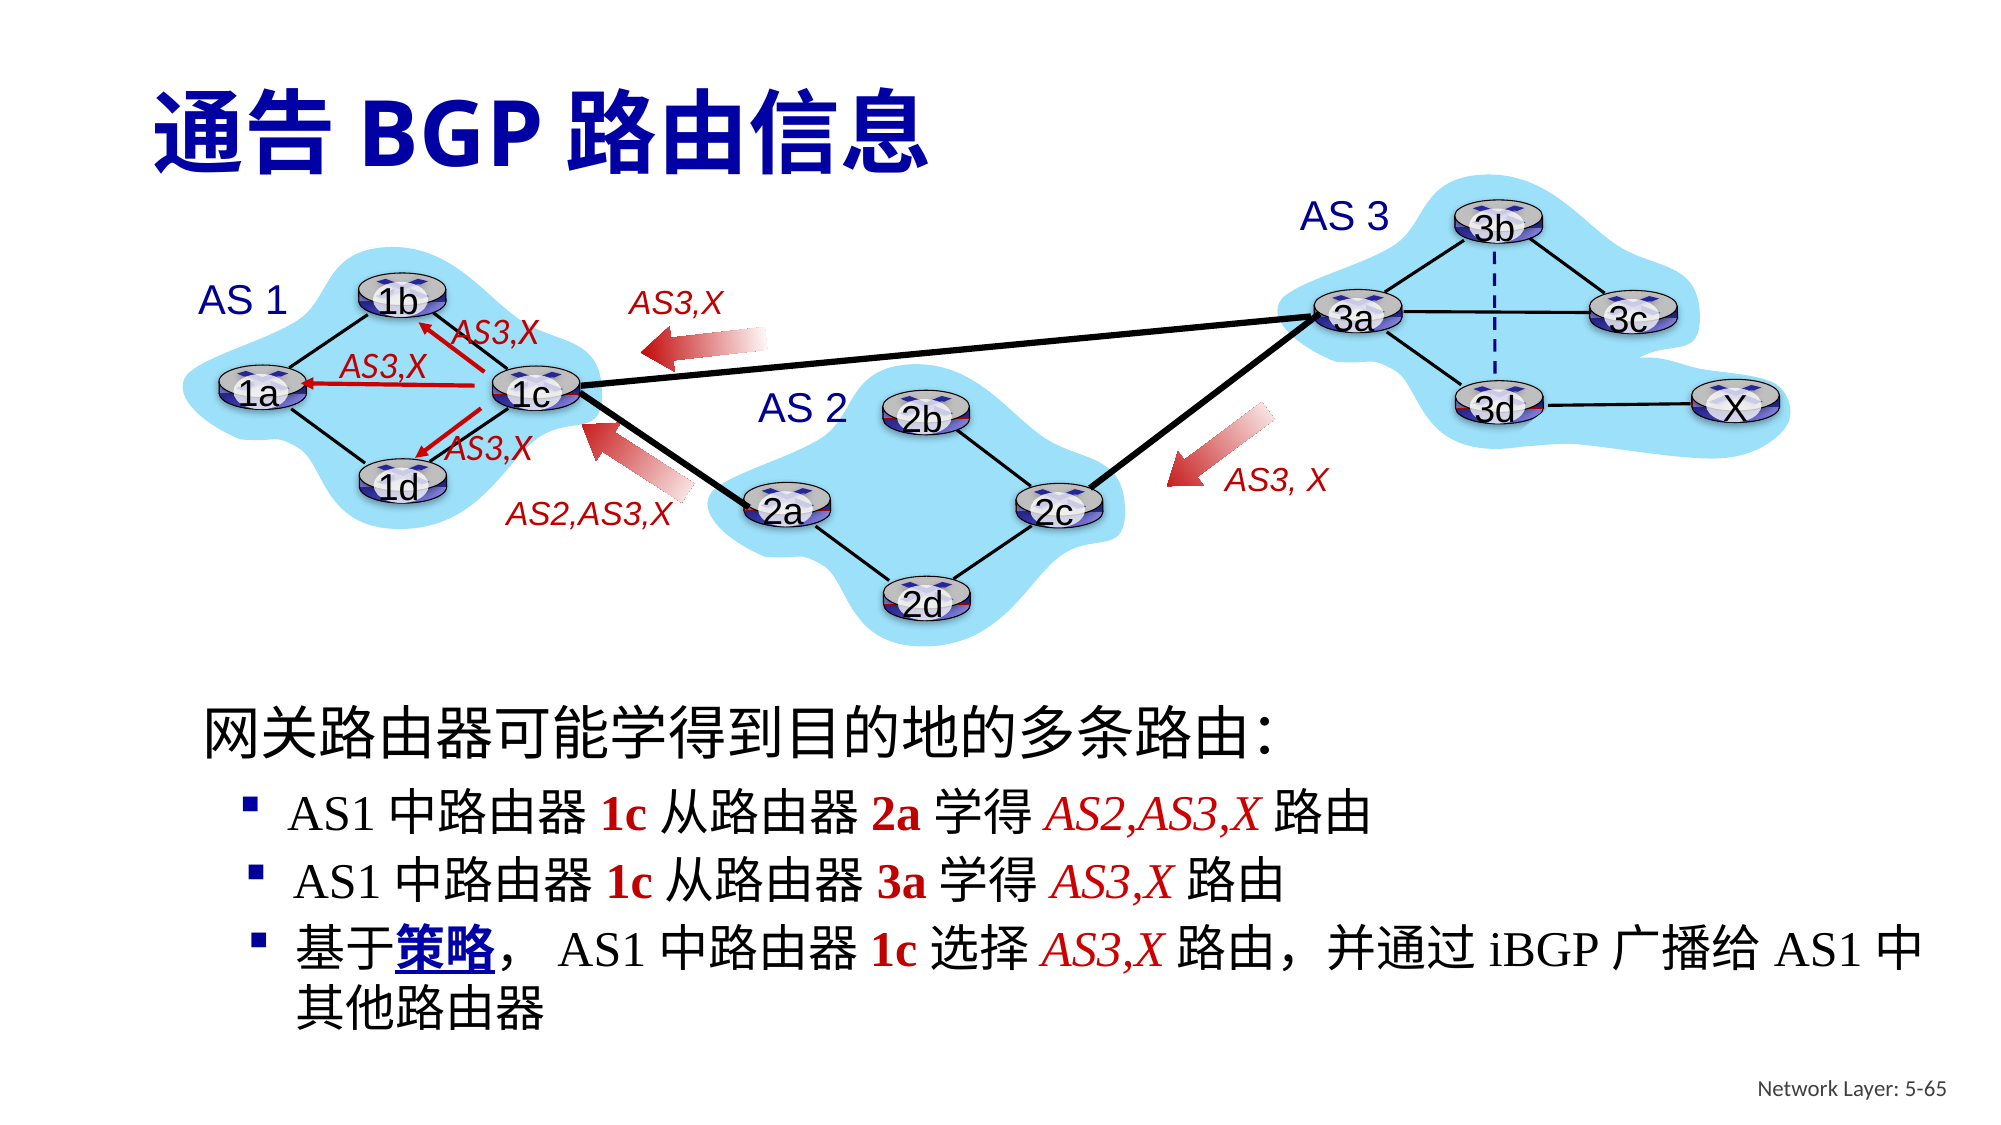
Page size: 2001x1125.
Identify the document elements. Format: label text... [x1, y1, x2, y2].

text_box AS1中路由器1c从路由器2a学得AS2,AS3,X路由 [223, 809, 1620, 879]
slide_number Network Layer: 5-65 [1512, 1056, 1963, 1117]
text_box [182, 174, 1791, 647]
text_box AS1中路由器1c从路由器3a学得AS3,X路由 [229, 856, 1625, 948]
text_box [300, 299, 555, 477]
title 通告BGP路由信息 [137, 63, 1863, 211]
text_box 基于策略，AS1中路由器1c选择AS3,X路由，并通过iBGP广播给AS1中其他路由器 [232, 908, 1959, 1078]
text_box 网关路由器可能学得到目的地的多条路由： [187, 713, 1815, 809]
